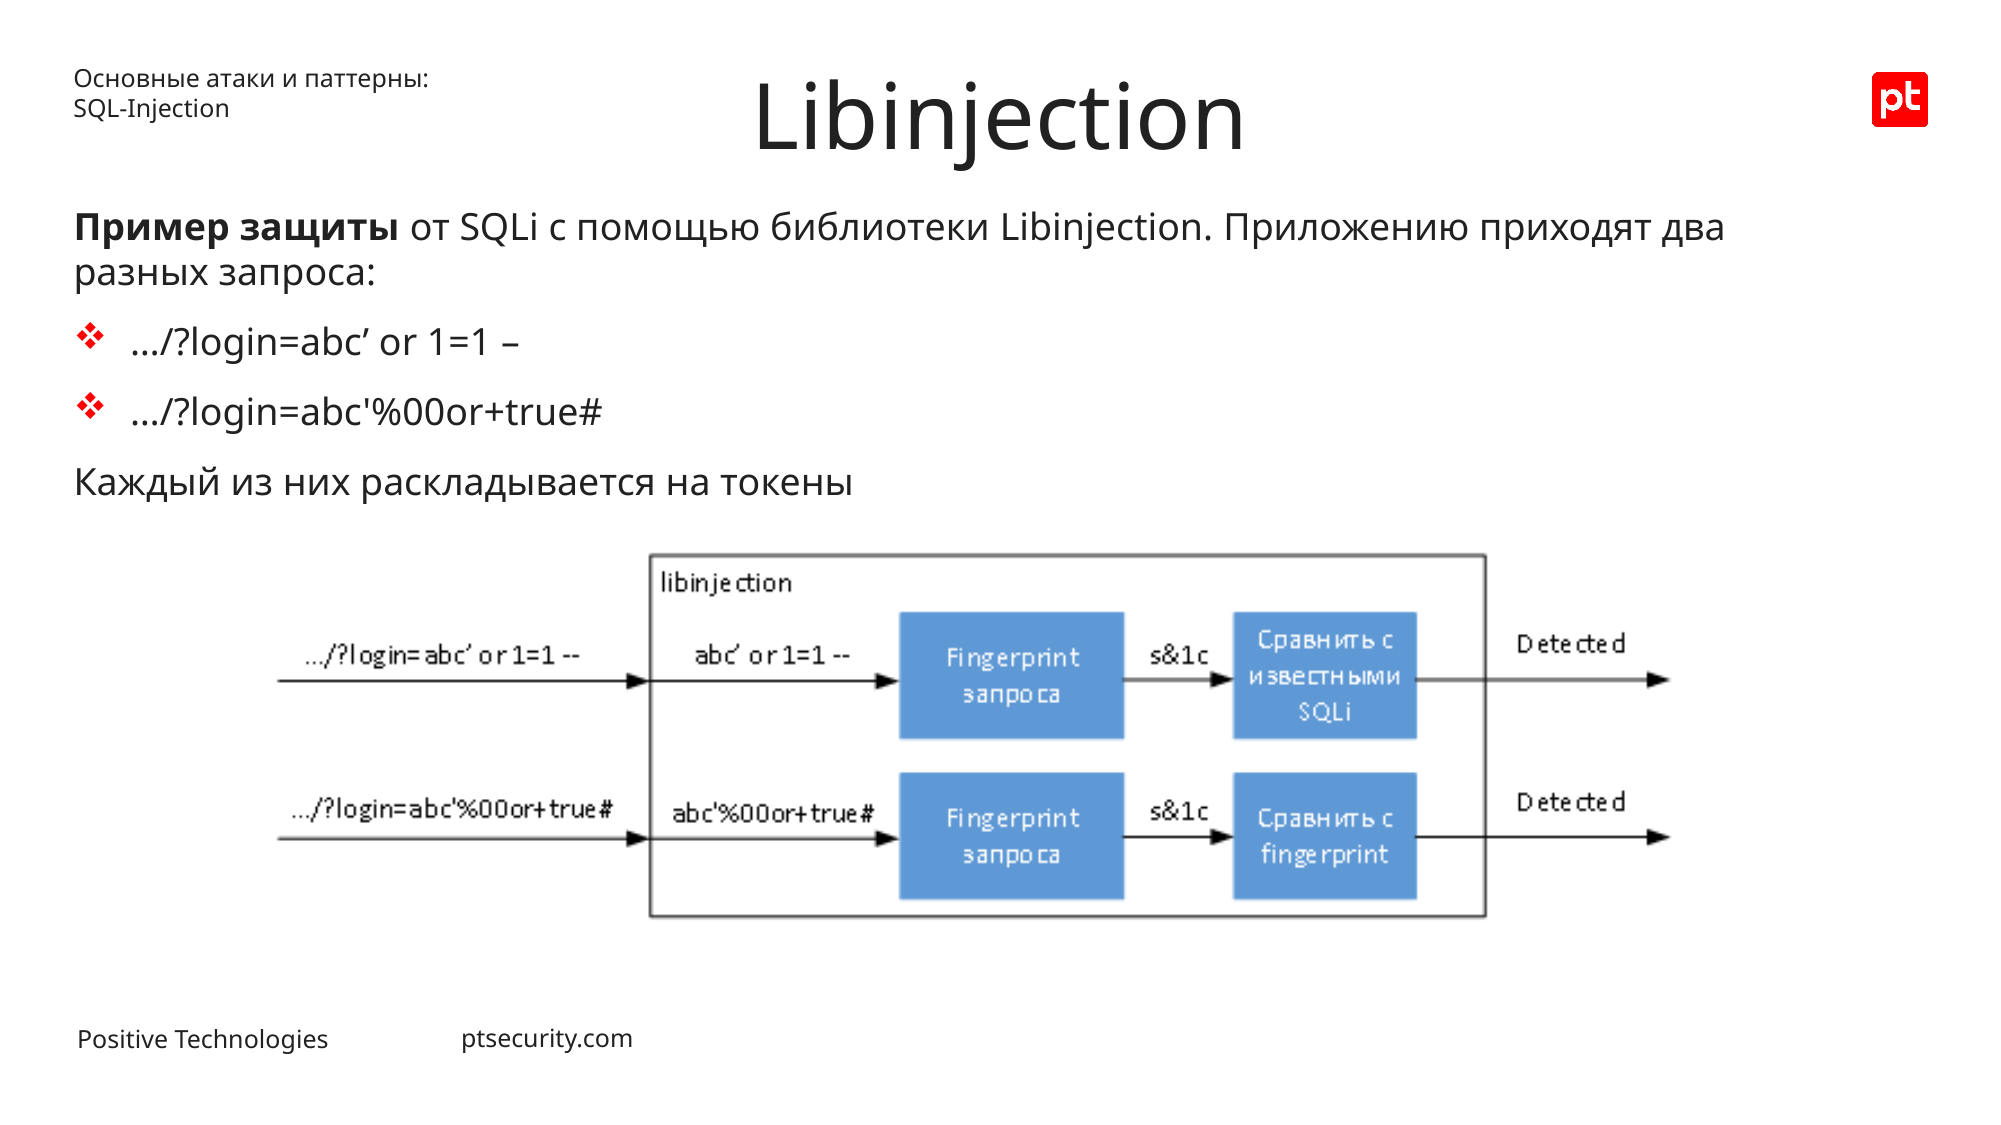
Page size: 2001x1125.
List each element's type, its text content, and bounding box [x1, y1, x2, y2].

picture [1872, 72, 1928, 127]
picture [271, 529, 1679, 945]
text_box Основные атаки и паттерны: SQL-Injection [58, 54, 391, 115]
list Пример защиты от SQLi с помощью библиотеки Libinjection. Приложению приходят два разных запроса: …/?login=abc’ or 1=1 – …/?login=abc'%00or+true# Каждый из них раскладывается на токены [58, 261, 1876, 446]
text_box Libinjection [391, 50, 1609, 176]
